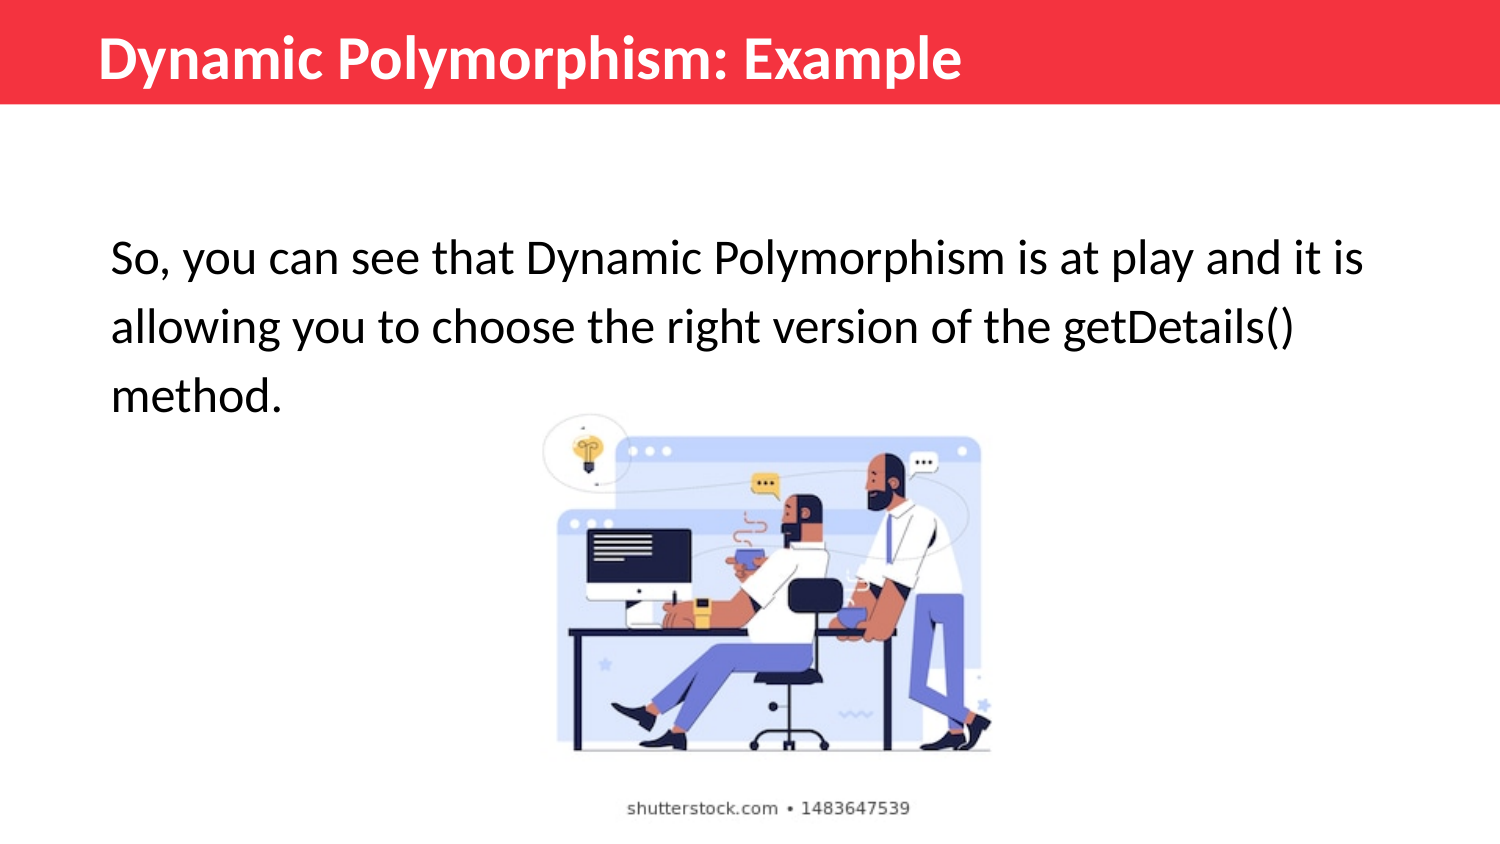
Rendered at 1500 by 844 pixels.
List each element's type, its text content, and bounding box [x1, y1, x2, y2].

text_box Dynamic Polymorphism: Example [83, 2, 1224, 138]
text_box [0, 0, 1500, 105]
picture [491, 385, 1050, 824]
text_box So, you can see that Dynamic Polymorphism is at play and it is allowing you to choose the right version of the getDetails() method. [95, 200, 1411, 621]
